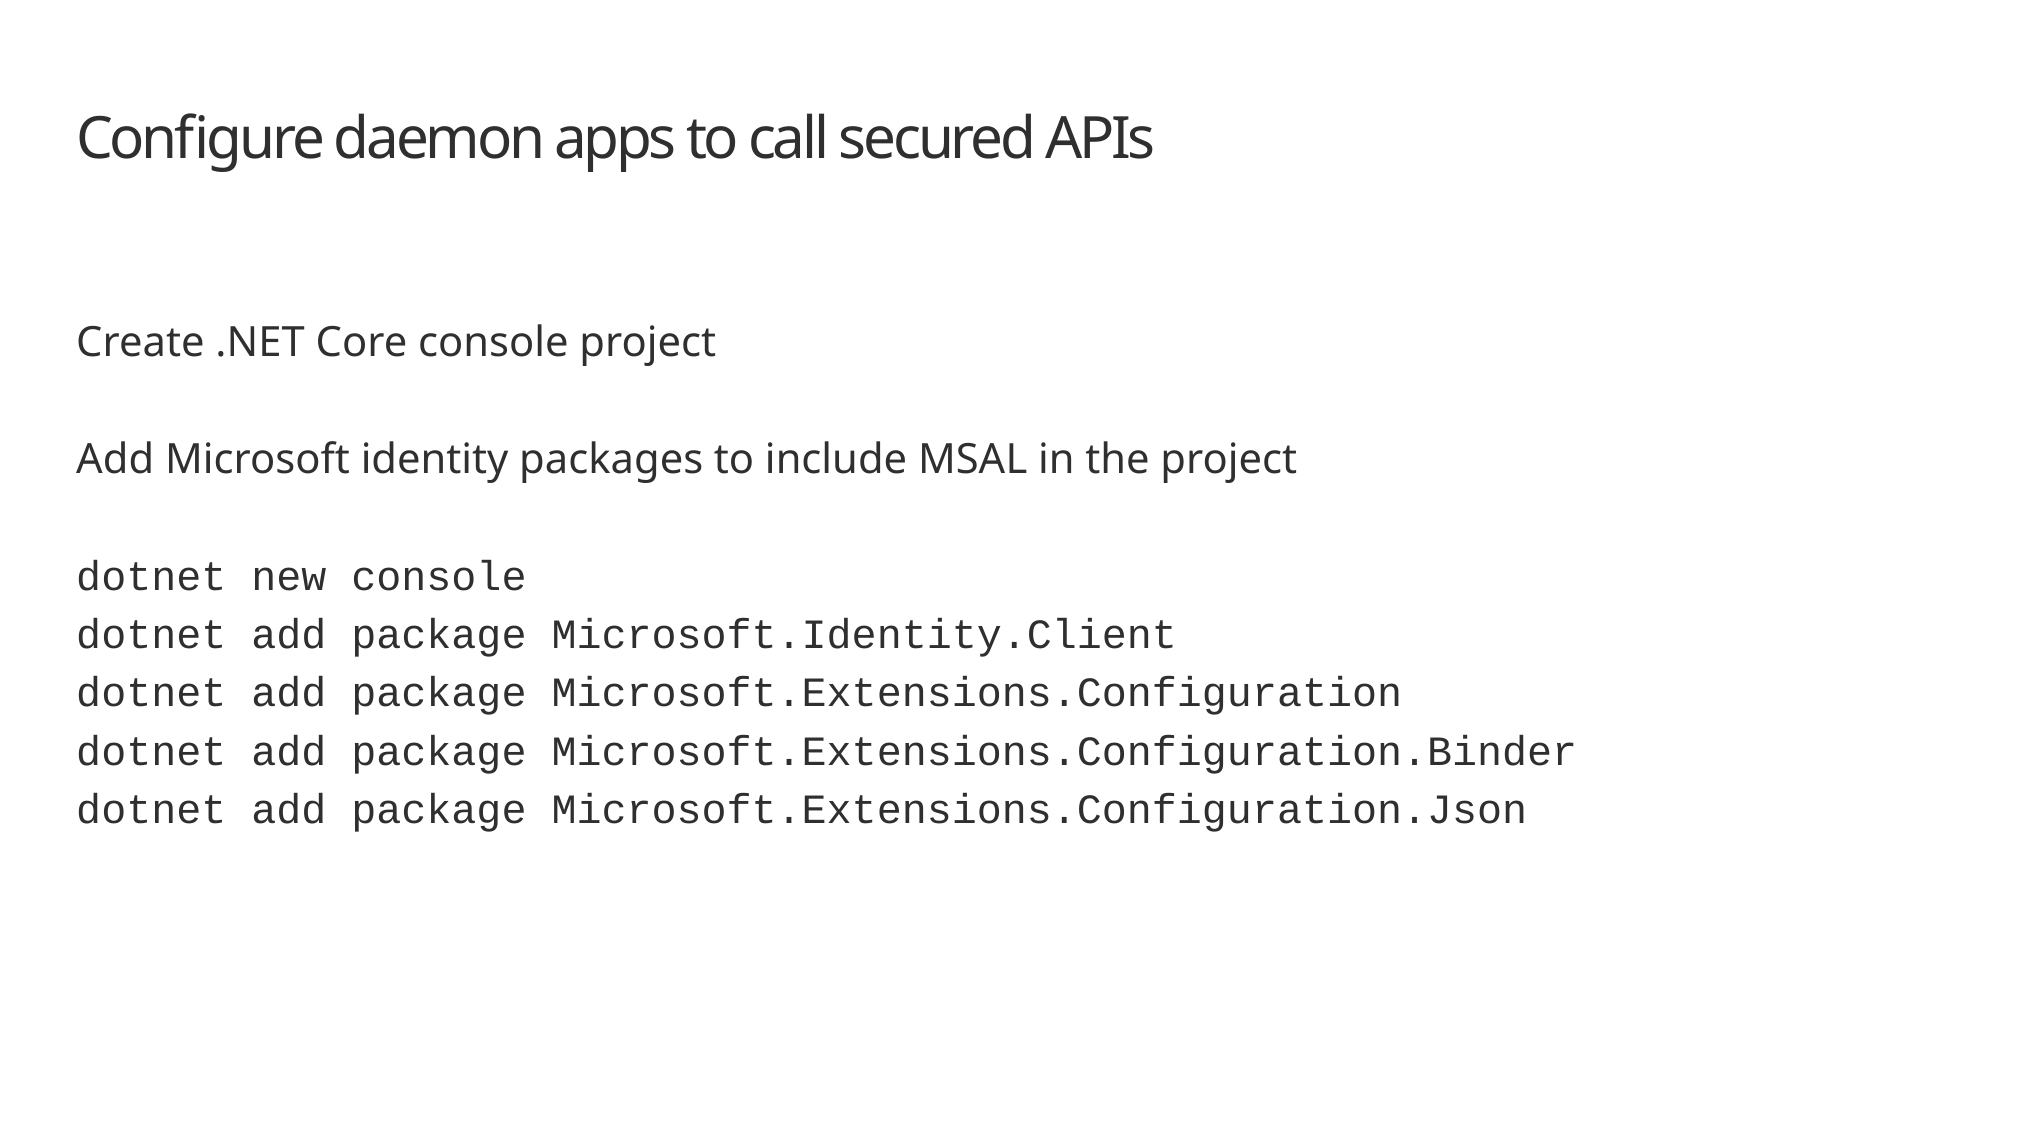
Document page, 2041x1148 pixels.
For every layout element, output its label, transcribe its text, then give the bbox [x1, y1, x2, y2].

title Configure daemon apps to call secured APIs [76, 103, 1969, 172]
list Create .NET Core console project Add Microsoft identity packages to include MSAL in the project dotnet new console dotnet add package Microsoft.Identity.Client dotnet add package Microsoft.Extensions.Configuration dotnet add package Microsoft.Extensions.Configuration.Binder dotnet add package Microsoft.Extensions.Configuration.Json [76, 314, 1969, 851]
